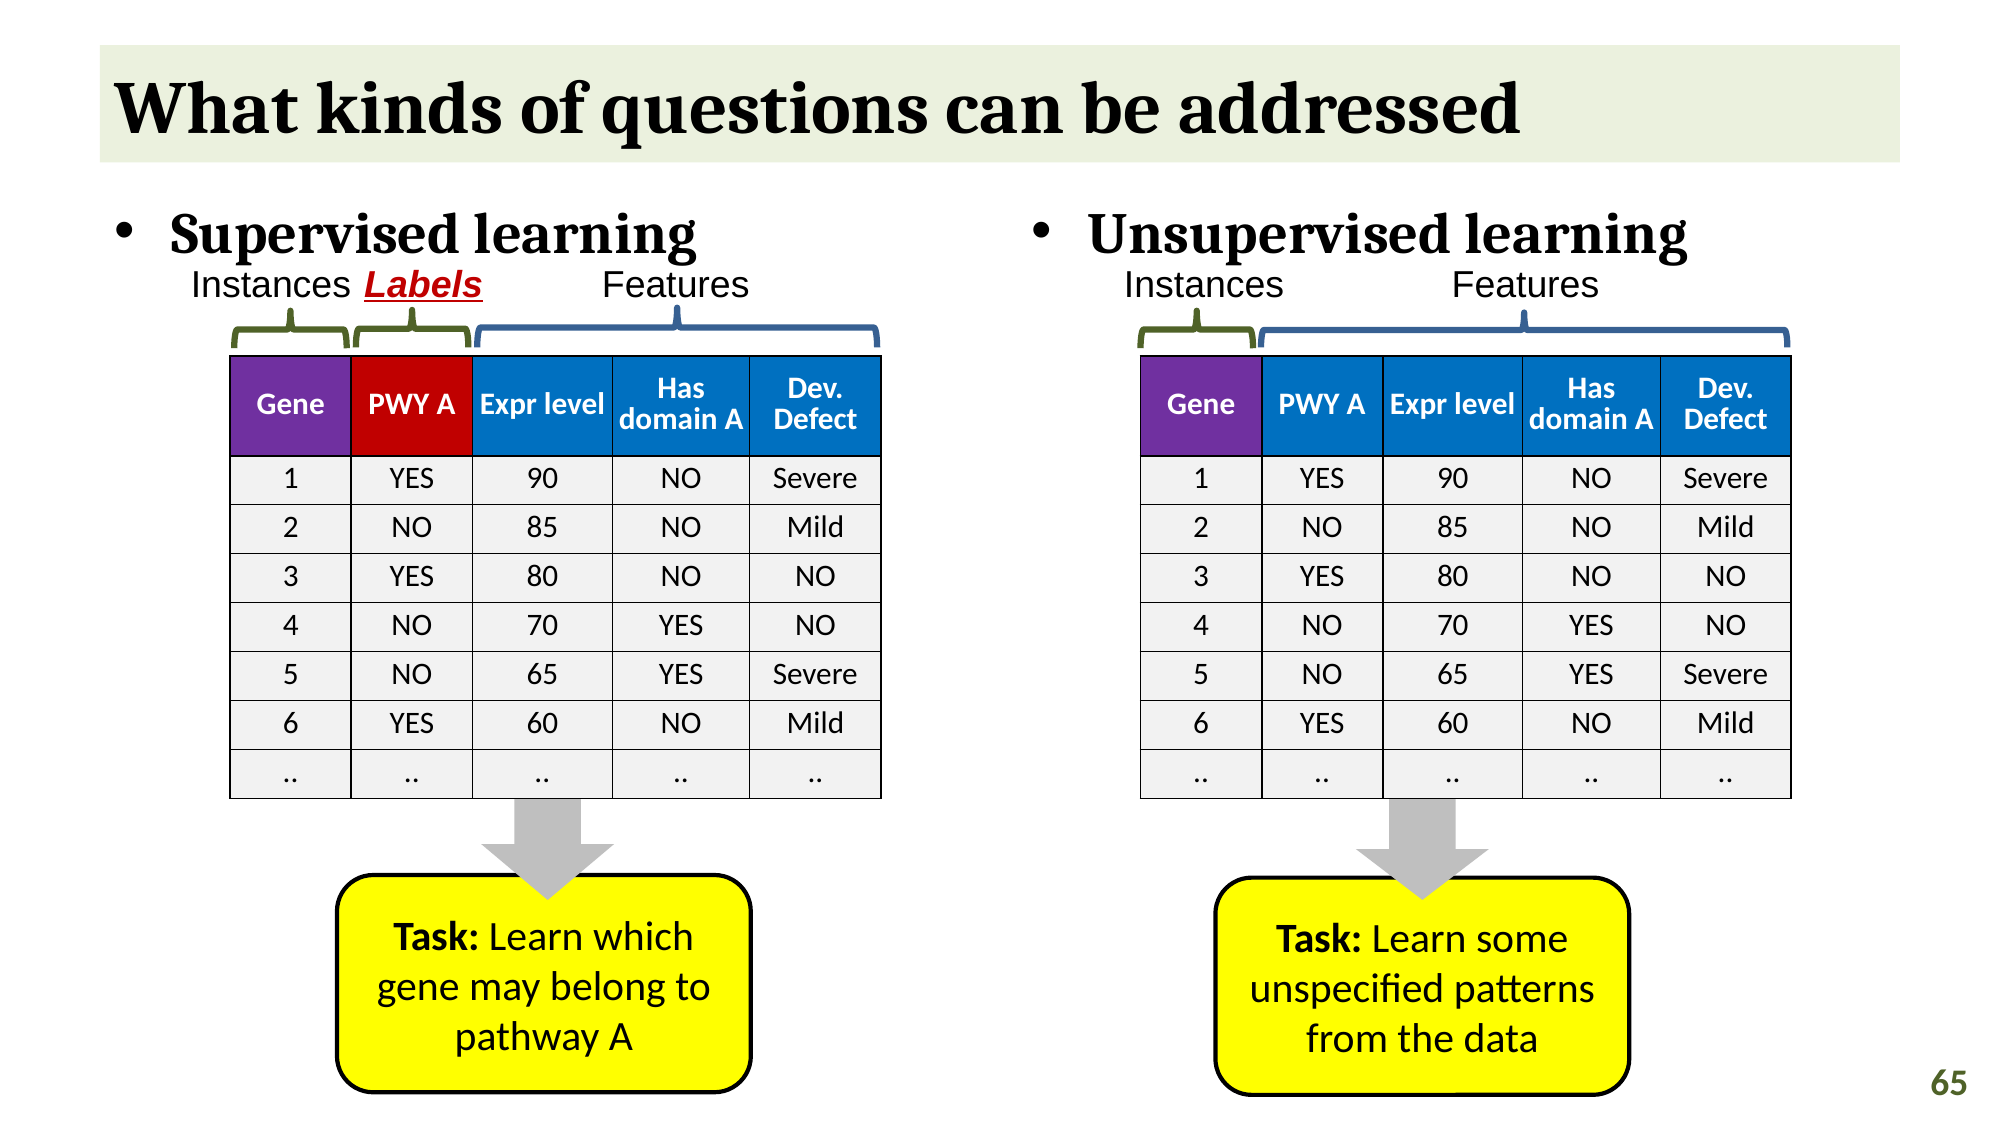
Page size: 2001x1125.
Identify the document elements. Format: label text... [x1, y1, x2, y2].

table_cell 5 [1141, 652, 1261, 700]
table_cell 3 [1141, 554, 1261, 602]
table_cell NO [1523, 505, 1660, 553]
table_cell NO [1523, 554, 1660, 602]
table_cell 85 [473, 505, 612, 553]
table_cell 4 [1141, 603, 1261, 651]
table_cell Severe [1661, 457, 1790, 504]
table_cell 5 [231, 652, 350, 700]
table_cell 90 [473, 457, 612, 504]
table_cell YES [1523, 603, 1660, 651]
table_cell 3 [231, 554, 350, 602]
table_cell .. [750, 750, 880, 798]
table_cell NO [750, 554, 880, 602]
title What kinds of questions can be addressed [99, 44, 1901, 163]
table_cell Severe [1661, 652, 1790, 700]
table_cell 65 [473, 652, 612, 700]
table_cell 2 [231, 505, 350, 553]
table_cell NO [1263, 652, 1382, 700]
text_box Task: Learn some unspecified patterns from the data [1214, 1066, 1631, 1097]
list Supervised learning [99, 187, 984, 1066]
table_cell NO [352, 603, 472, 651]
table_cell NO [1661, 603, 1790, 651]
table_cell 60 [1384, 701, 1522, 749]
table_cell YES [352, 701, 472, 749]
table_header Gene [1141, 357, 1261, 455]
table_cell 1 [1141, 457, 1261, 504]
table_cell .. [1141, 750, 1261, 798]
table_cell Mild [750, 701, 880, 749]
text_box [174, 252, 878, 349]
table_header Gene [231, 357, 350, 455]
table_cell NO [352, 505, 472, 553]
table_header Dev. Defect [750, 357, 880, 455]
table_cell 70 [473, 603, 612, 651]
table_cell 85 [1384, 505, 1522, 553]
table_cell .. [473, 750, 612, 798]
table_cell YES [1263, 554, 1382, 602]
table_header Expr level [1384, 357, 1522, 455]
table_cell YES [1523, 652, 1660, 700]
table_cell NO [750, 603, 880, 651]
table_header Dev. Defect [1661, 357, 1790, 455]
table_cell .. [1661, 750, 1790, 798]
table_cell YES [352, 554, 472, 602]
slide_number 65 [1883, 1050, 1984, 1110]
table_cell 6 [231, 701, 350, 749]
table_cell NO [613, 701, 749, 749]
table_header PWY A [352, 357, 472, 455]
table_cell NO [1661, 554, 1790, 602]
table_cell Mild [1661, 701, 1790, 749]
table_cell .. [1523, 750, 1660, 798]
table_cell .. [613, 750, 749, 798]
table_cell YES [1263, 701, 1382, 749]
table_cell 1 [231, 457, 350, 504]
table_cell Severe [750, 652, 880, 700]
table_cell 80 [473, 554, 612, 602]
table_header Has domain A [1523, 357, 1660, 455]
table_cell Mild [750, 505, 880, 553]
table_cell NO [1263, 603, 1382, 651]
table_cell NO [613, 554, 749, 602]
table_cell YES [352, 457, 472, 504]
table_cell Severe [750, 457, 880, 504]
text_box Task: Learn which gene may belong to pathway A [336, 1066, 752, 1095]
table_header Expr level [473, 357, 612, 455]
table_cell 65 [1384, 652, 1522, 700]
table_cell 60 [473, 701, 612, 749]
table_cell .. [352, 750, 472, 798]
table_cell YES [1263, 457, 1382, 504]
table_cell NO [1263, 505, 1382, 553]
table_cell .. [1263, 750, 1382, 798]
table_cell .. [1384, 750, 1522, 798]
table_cell YES [613, 603, 749, 651]
table_cell NO [613, 505, 749, 553]
table_cell 6 [1141, 701, 1261, 749]
table_cell 2 [1141, 505, 1261, 553]
table_header Has domain A [613, 357, 749, 455]
table_cell 4 [231, 603, 350, 651]
table_cell 80 [1384, 554, 1522, 602]
table_cell NO [352, 652, 472, 700]
table_cell 90 [1384, 457, 1522, 504]
list Unsupervised learning [1016, 187, 1901, 1066]
table_cell NO [1523, 701, 1660, 749]
table_cell NO [1523, 457, 1660, 504]
table_cell Mild [1661, 505, 1790, 553]
table_cell NO [613, 457, 749, 504]
table_cell 70 [1384, 603, 1522, 651]
table_header PWY A [1263, 357, 1382, 455]
table_cell YES [613, 652, 749, 700]
table_cell .. [231, 750, 350, 798]
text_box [1107, 252, 1788, 349]
